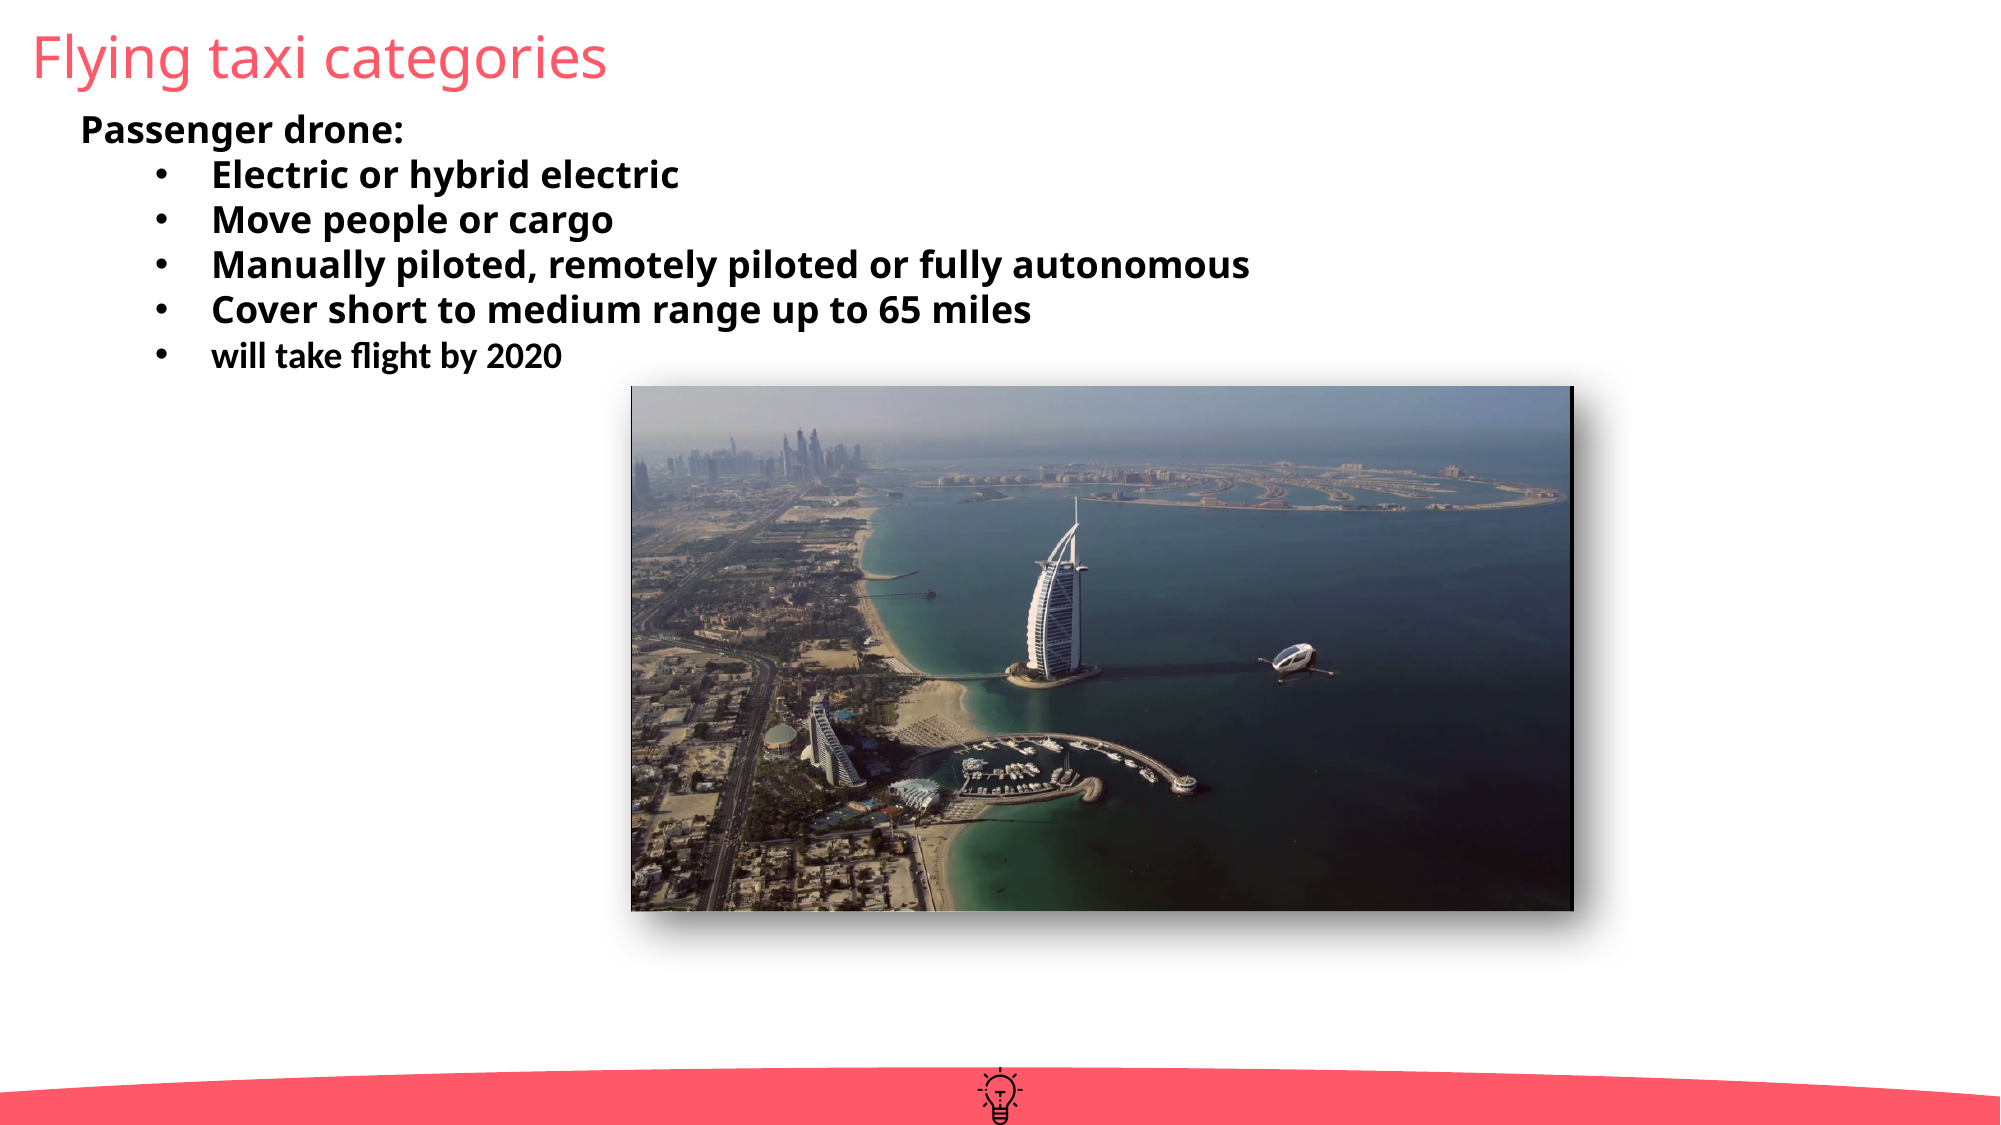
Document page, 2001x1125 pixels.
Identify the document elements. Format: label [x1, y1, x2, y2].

picture [631, 386, 1574, 913]
text_box [0, 1066, 2000, 1125]
text_box [0, 12, 1378, 387]
picture [971, 1067, 1029, 1125]
